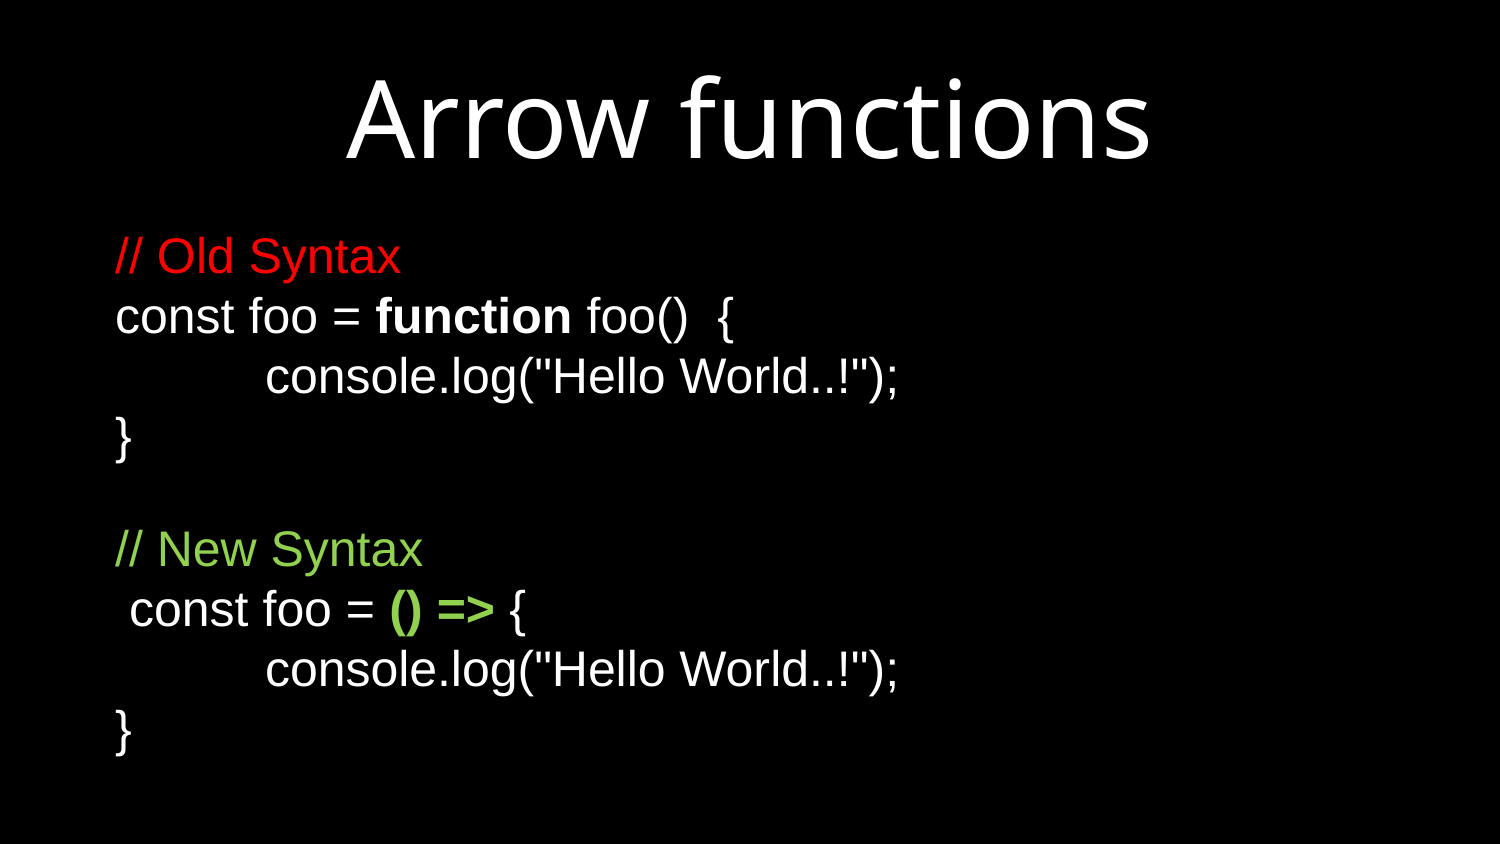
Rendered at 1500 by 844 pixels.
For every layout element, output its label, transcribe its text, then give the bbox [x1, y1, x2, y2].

title Arrow functions [109, 21, 1391, 209]
text_box [109, 329, 1391, 517]
text_box // Old Syntax const foo = function foo() { console.log("Hello World..!"); } [109, 208, 1335, 329]
text_box // New Syntax const foo = () => { console.log("Hello World..!"); } [109, 488, 1299, 786]
